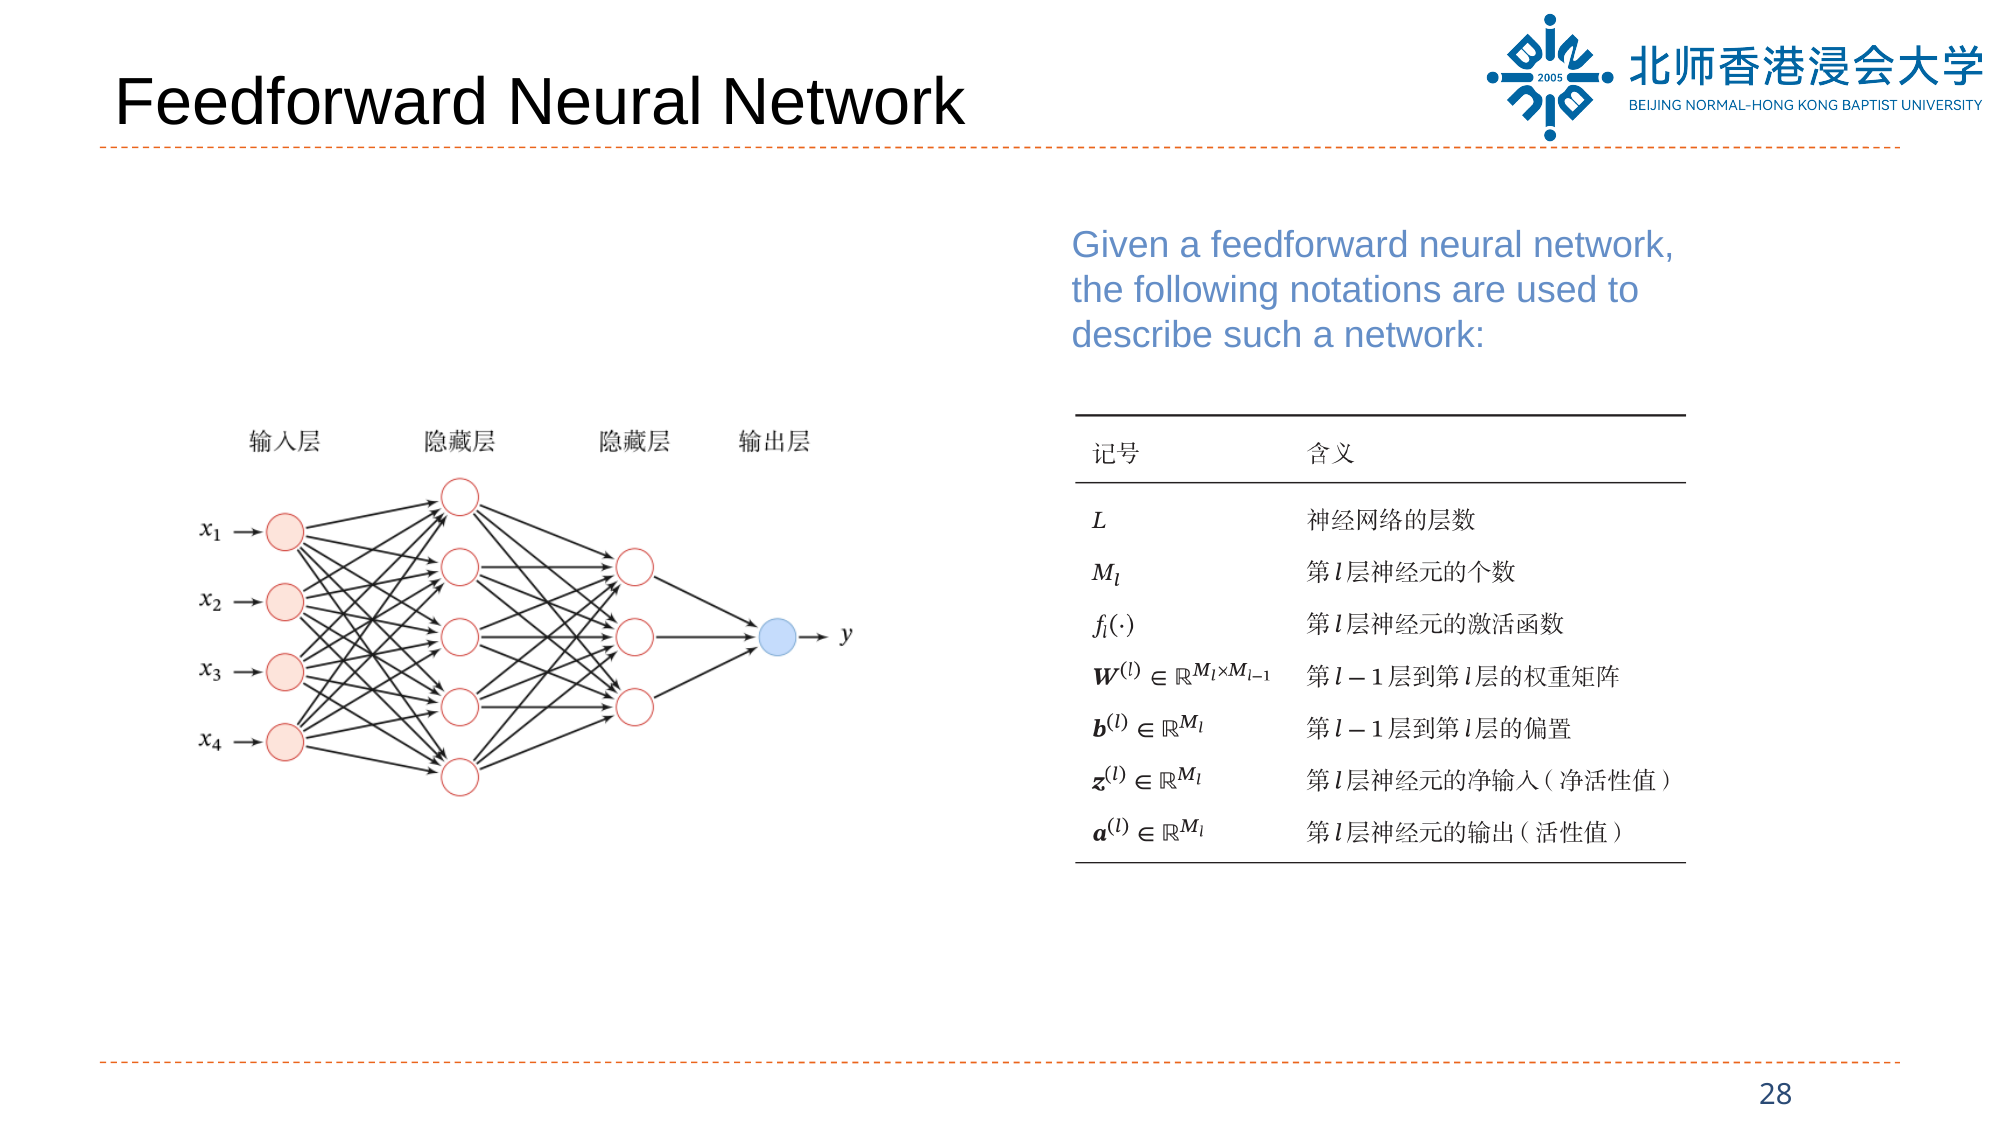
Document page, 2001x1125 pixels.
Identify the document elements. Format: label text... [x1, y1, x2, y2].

picture [1469, 0, 2000, 156]
title Feedforward Neural Network [99, 24, 1900, 146]
picture [162, 395, 907, 814]
text_box Given a feedforward neural network, the following notations are used to describe such a network: [1056, 212, 1732, 363]
picture [1056, 395, 1736, 888]
